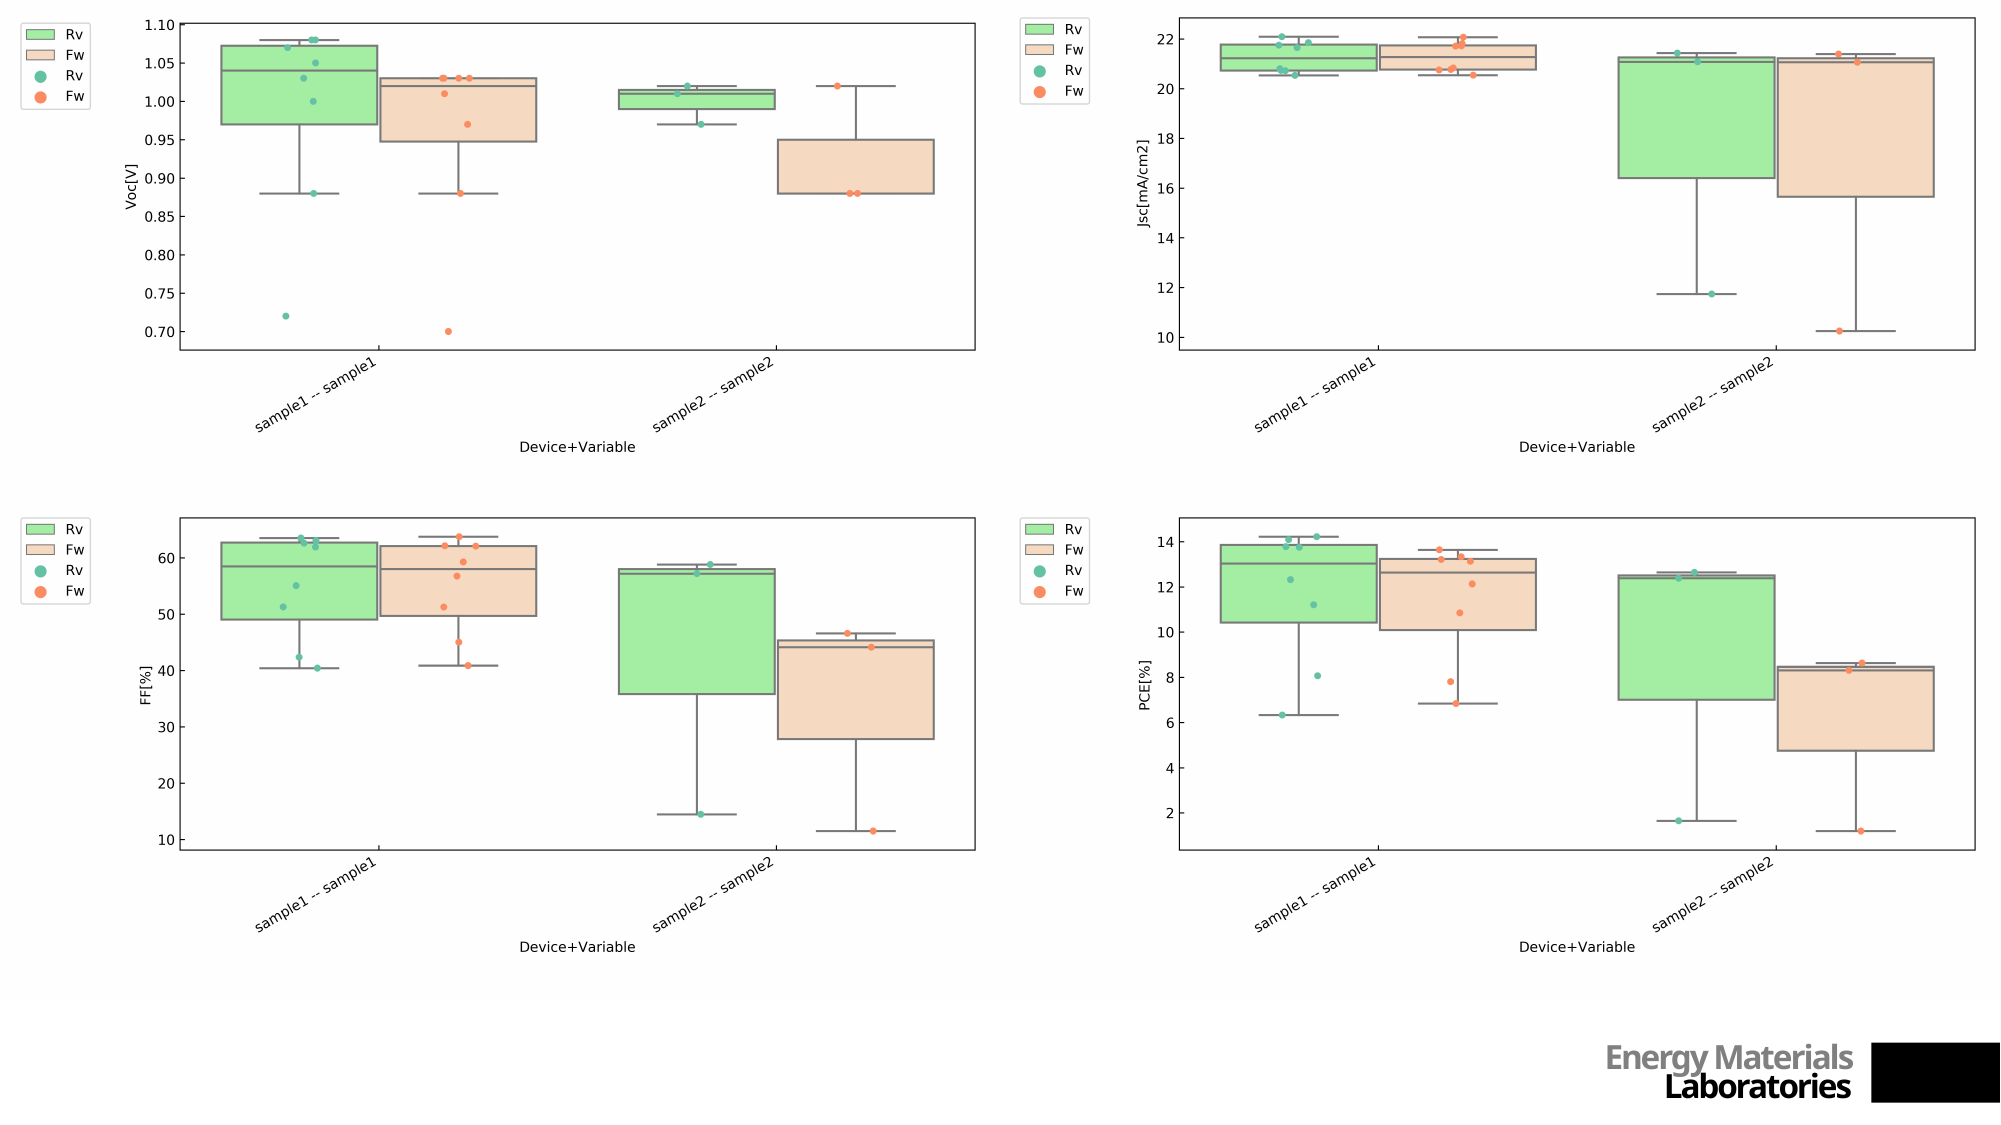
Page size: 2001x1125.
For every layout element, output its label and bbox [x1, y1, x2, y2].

picture [0, 0, 2000, 1001]
